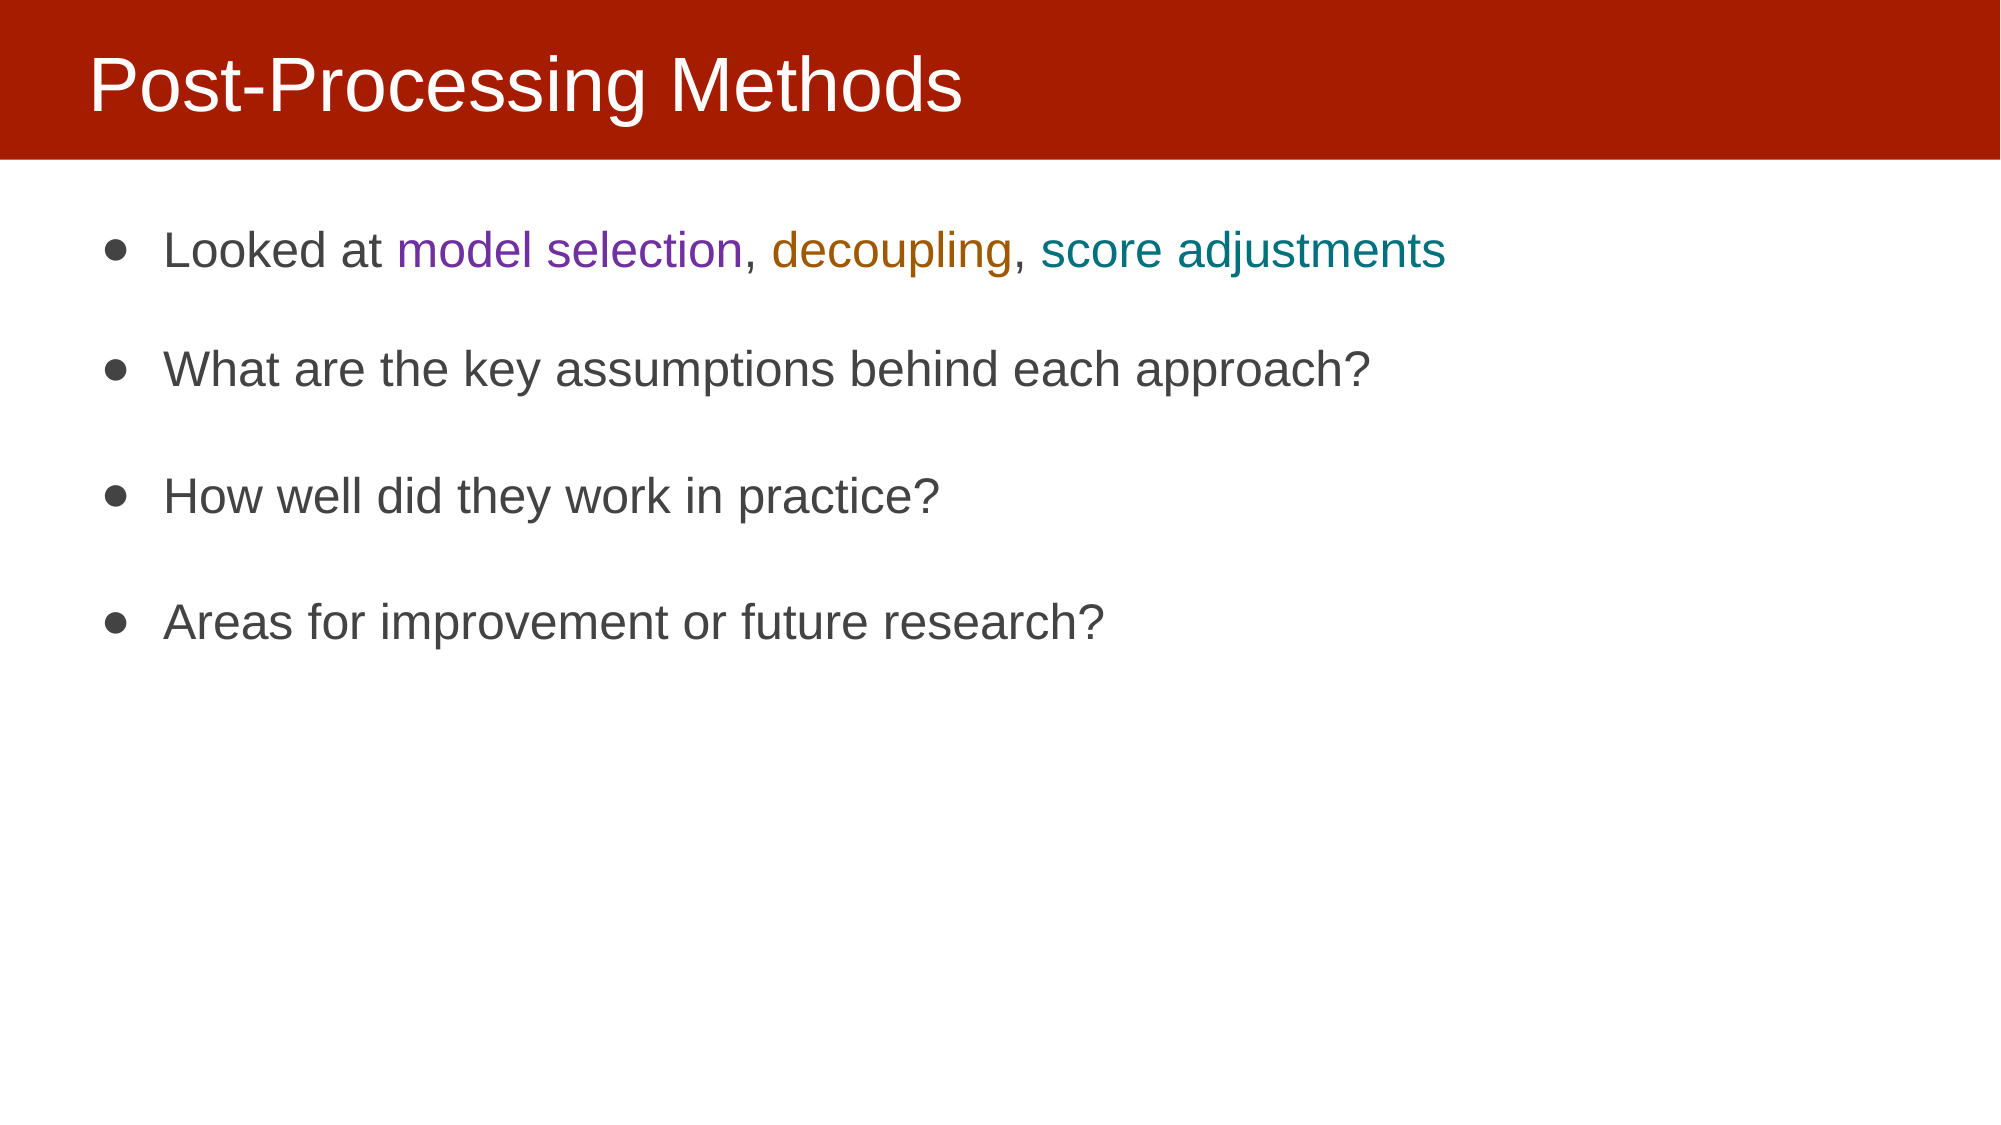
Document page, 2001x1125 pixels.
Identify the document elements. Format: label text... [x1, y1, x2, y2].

list Looked at model selection, decoupling, score adjustments What are the key assumptions behind each approach? How well did they work in practice? Areas for improvement or future research? [68, 188, 1932, 937]
title Post-Processing Methods [68, 14, 1932, 140]
